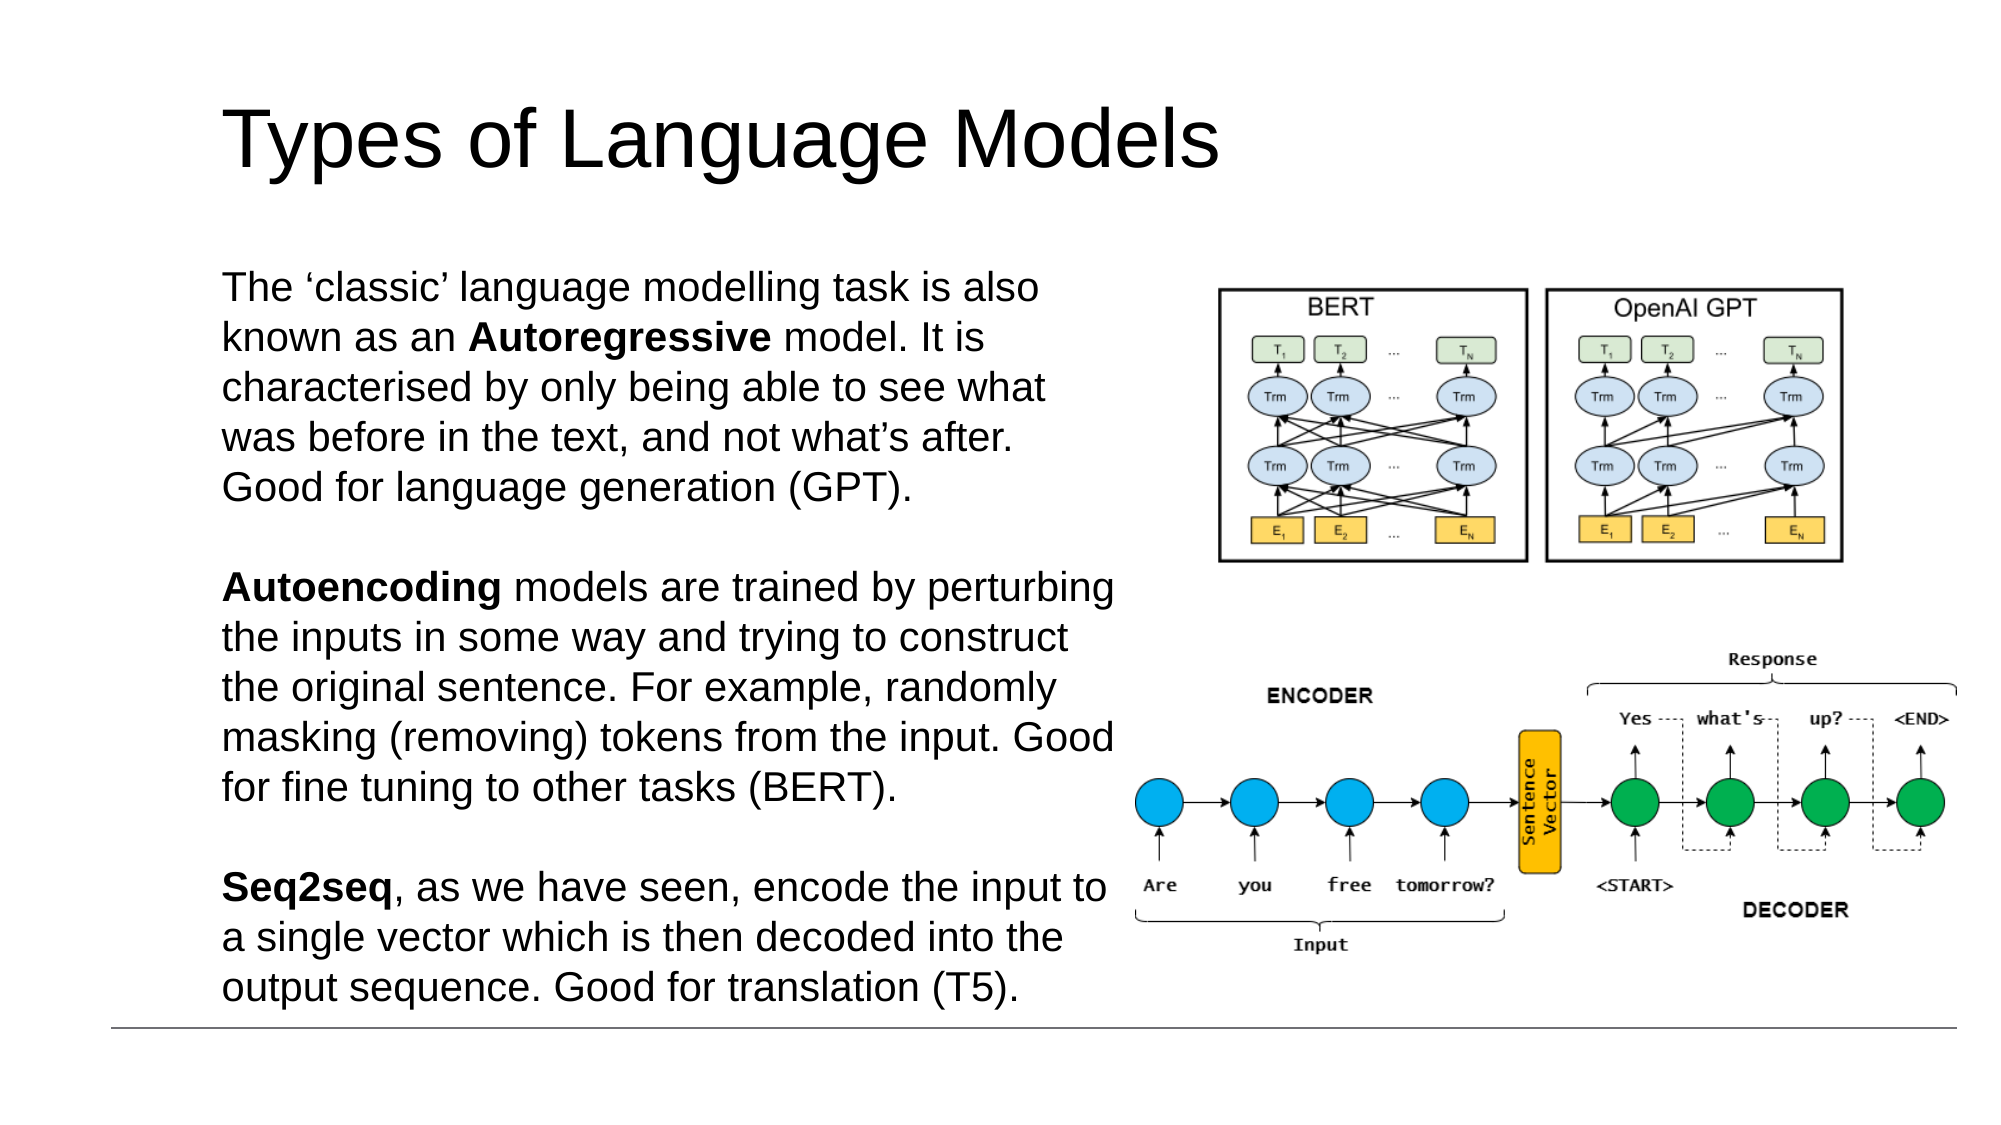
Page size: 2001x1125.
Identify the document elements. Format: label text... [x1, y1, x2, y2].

picture [1202, 278, 1855, 574]
text_box Types of Language Models [206, 76, 1913, 192]
picture [1135, 633, 1957, 971]
text_box The ‘classic’ language modelling task is also known as an Autoregressive model. It is characterised by only being able to see what was before in the text, and not what’s after. Good for language generation (GPT). Autoencoding models are trained by perturbing the inputs in some way and trying to construct the original sentence. For example, randomly masking (removing) tokens from the input. Good for fine tuning to other tasks (BERT). Seq2seq, as we have seen, encode the input to a single vector which is then decoded into the output sequence. Good for translation (T5). [206, 251, 1136, 1017]
